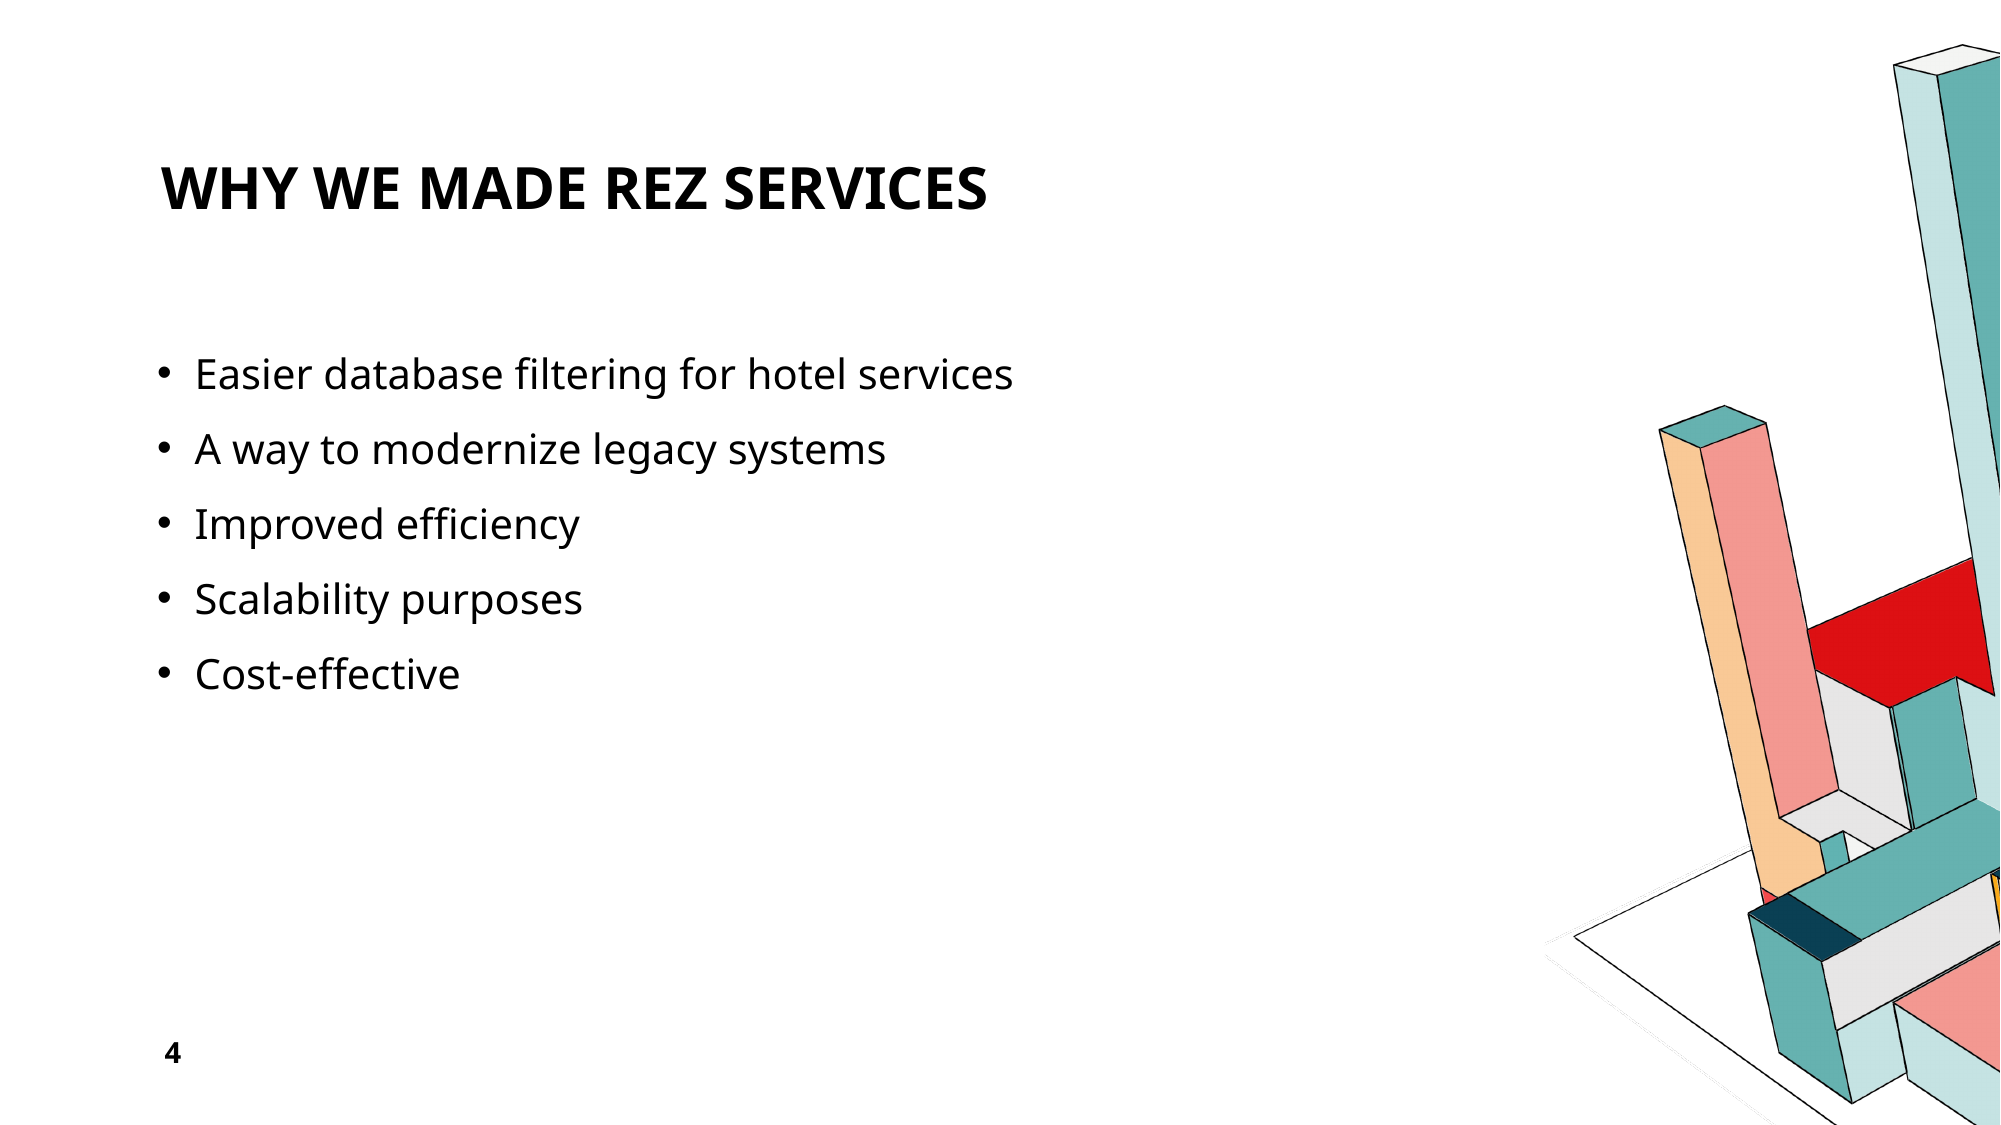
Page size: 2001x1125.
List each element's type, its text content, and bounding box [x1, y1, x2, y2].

list Easier database filtering for hotel services A way to modernize legacy systems Improved efficiency Scalability purposes Cost-effective [142, 339, 1508, 913]
picture [1544, 43, 2000, 1125]
title Why we made rez services [146, 11, 1508, 230]
slide_number 4 [149, 1024, 588, 1085]
